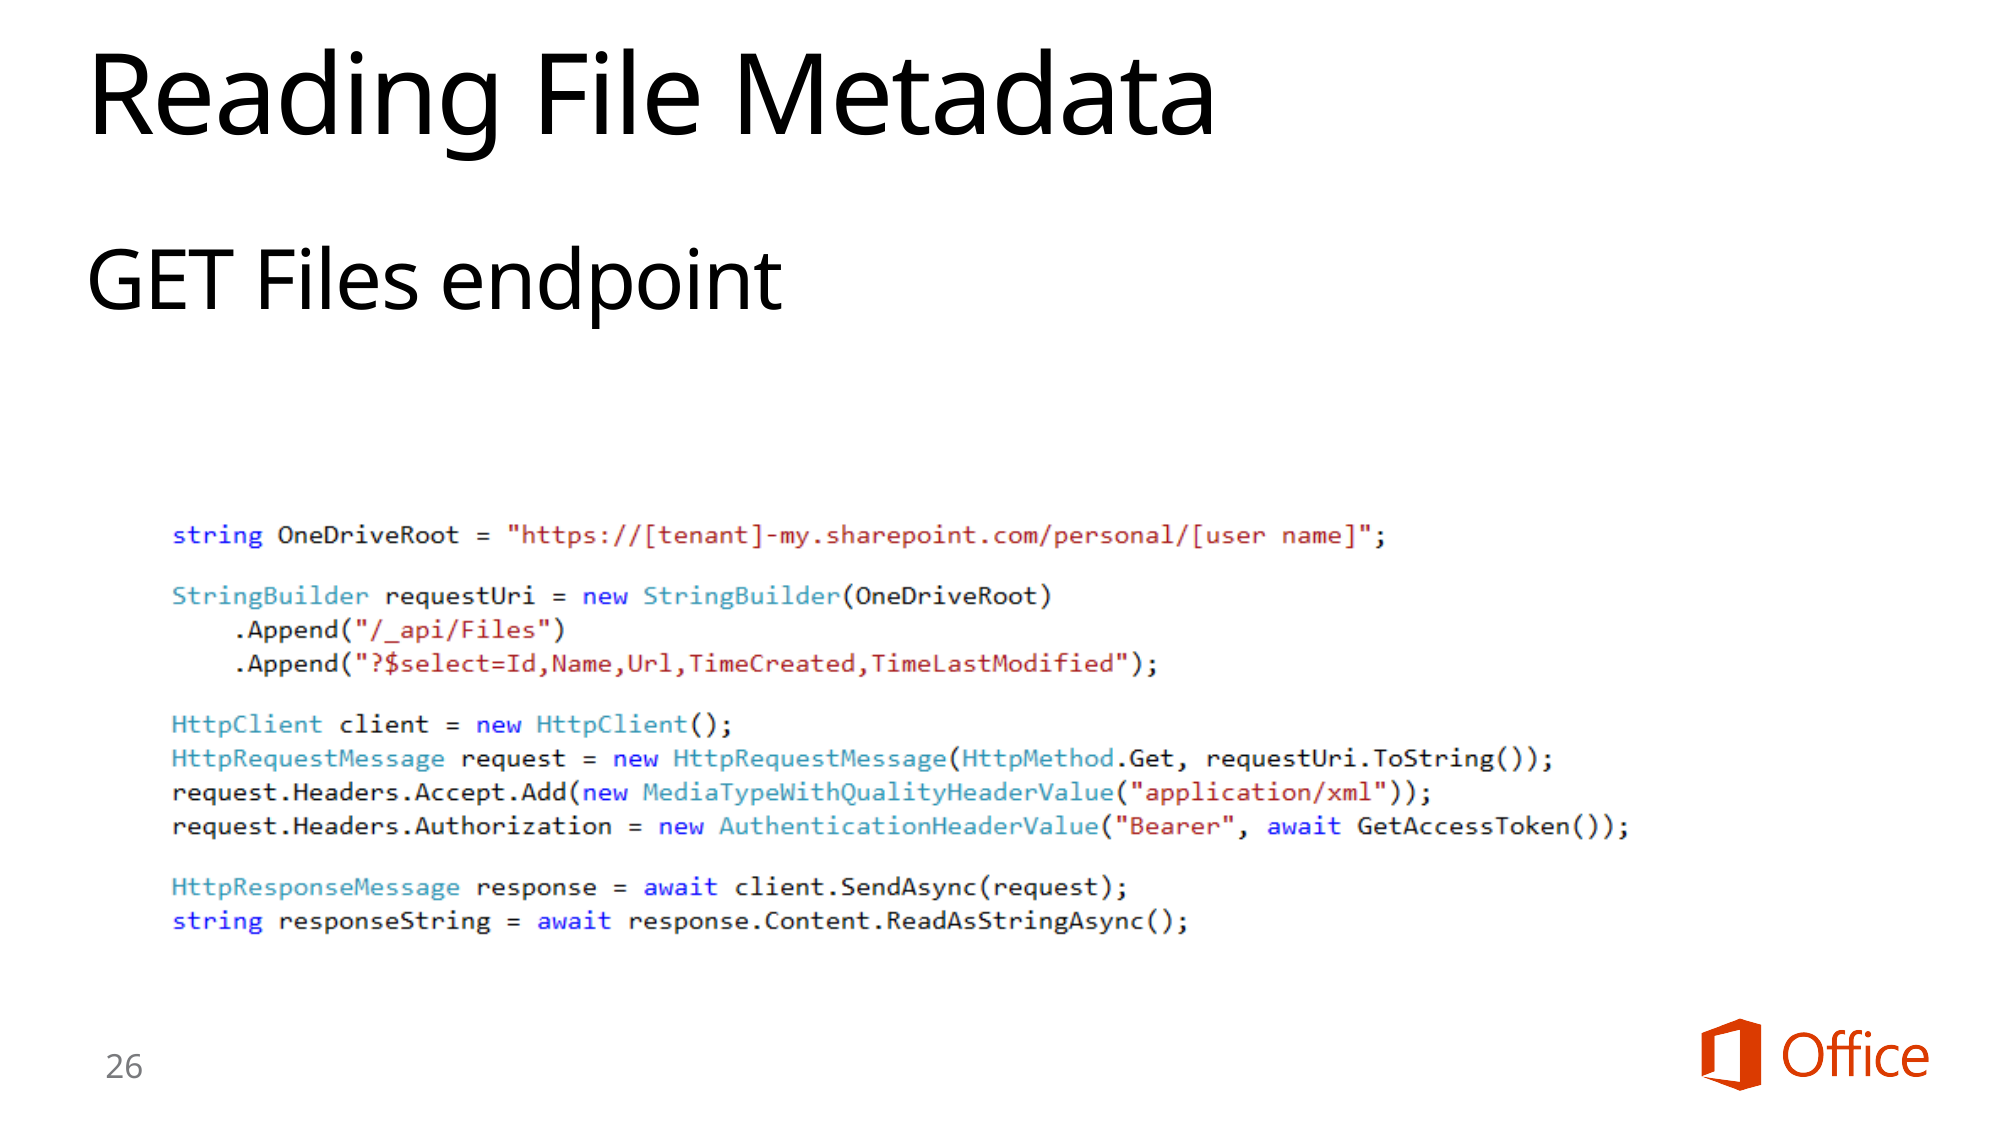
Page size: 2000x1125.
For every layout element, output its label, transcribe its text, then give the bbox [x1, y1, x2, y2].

slide_number 26 [85, 1049, 178, 1086]
picture [1670, 987, 1960, 1122]
list GET Files endpoint [85, 237, 1914, 495]
title Reading File Metadata [85, 37, 1914, 161]
picture [149, 513, 1663, 958]
